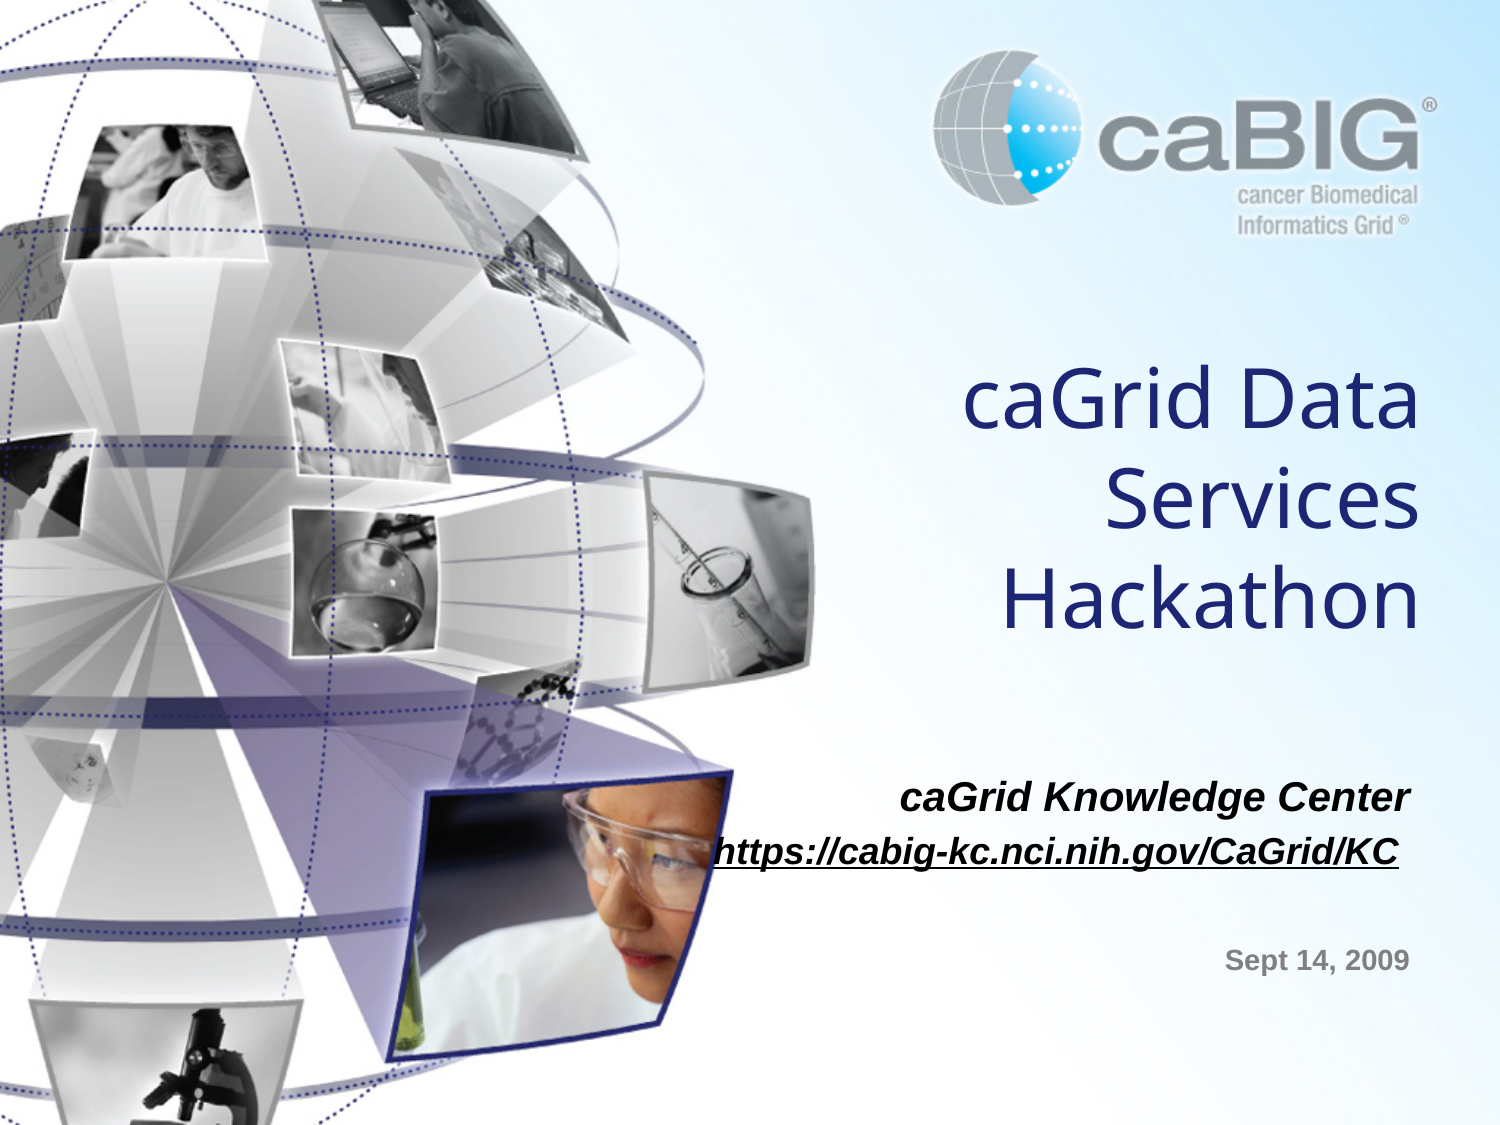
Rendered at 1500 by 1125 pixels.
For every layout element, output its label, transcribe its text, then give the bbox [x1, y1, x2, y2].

subtitle caGrid Knowledge Center https://cabig-kc.nci.nih.gov/CaGrid/KC [624, 762, 1426, 938]
text_box Sept 14, 2009 [862, 933, 1425, 984]
title caGrid Data Services Hackathon [812, 337, 1438, 438]
picture [0, 0, 1500, 1125]
